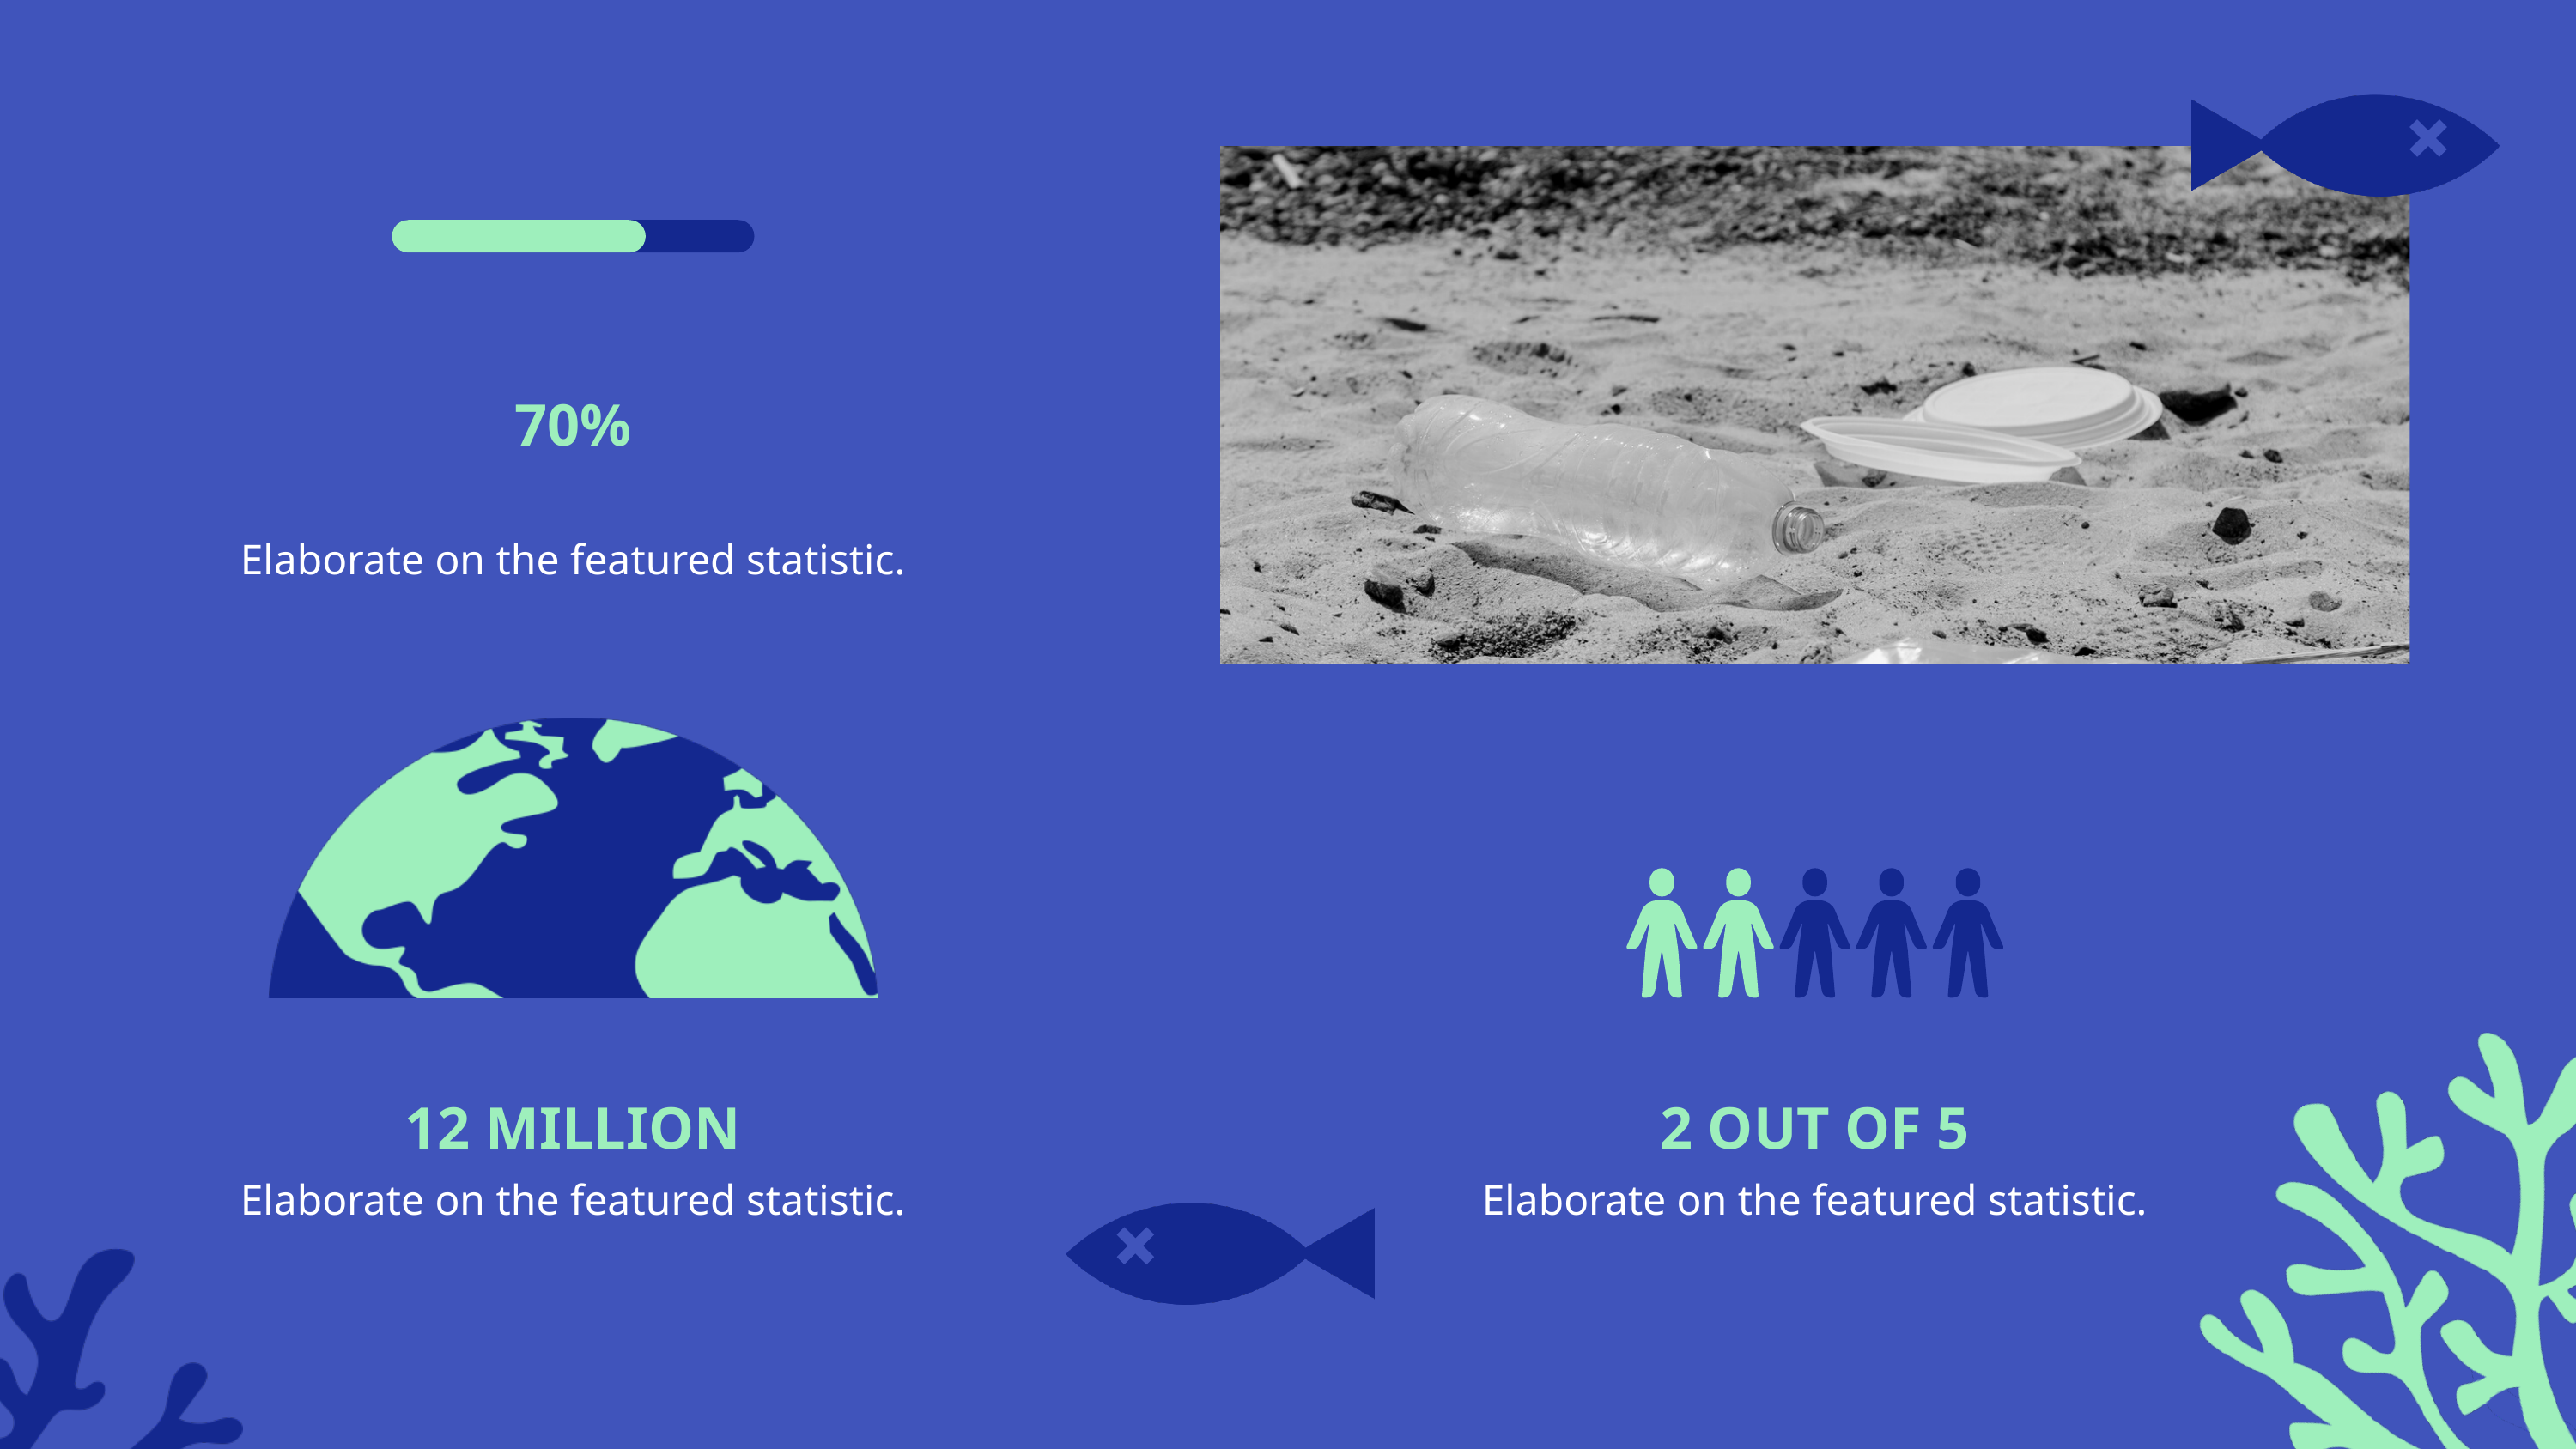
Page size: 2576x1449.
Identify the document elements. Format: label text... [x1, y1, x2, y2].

text_box 70% [196, 363, 951, 458]
text_box Elaborate on the featured statistic. [16, 518, 1130, 583]
picture [2133, 957, 2576, 1449]
picture [267, 718, 879, 998]
text_box Elaborate on the featured statistic. [1438, 1161, 2192, 1224]
text_box Elaborate on the featured statistic. [188, 1159, 958, 1224]
picture [1219, 77, 2500, 664]
text_box 2 OUT OF 5 [1430, 1066, 2200, 1161]
picture [1066, 1185, 1375, 1321]
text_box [2413, 123, 2444, 154]
picture [0, 1228, 243, 1449]
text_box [391, 219, 756, 253]
text_box 12 MILLION [242, 1066, 904, 1161]
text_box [1120, 1230, 1151, 1261]
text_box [1625, 868, 2004, 998]
